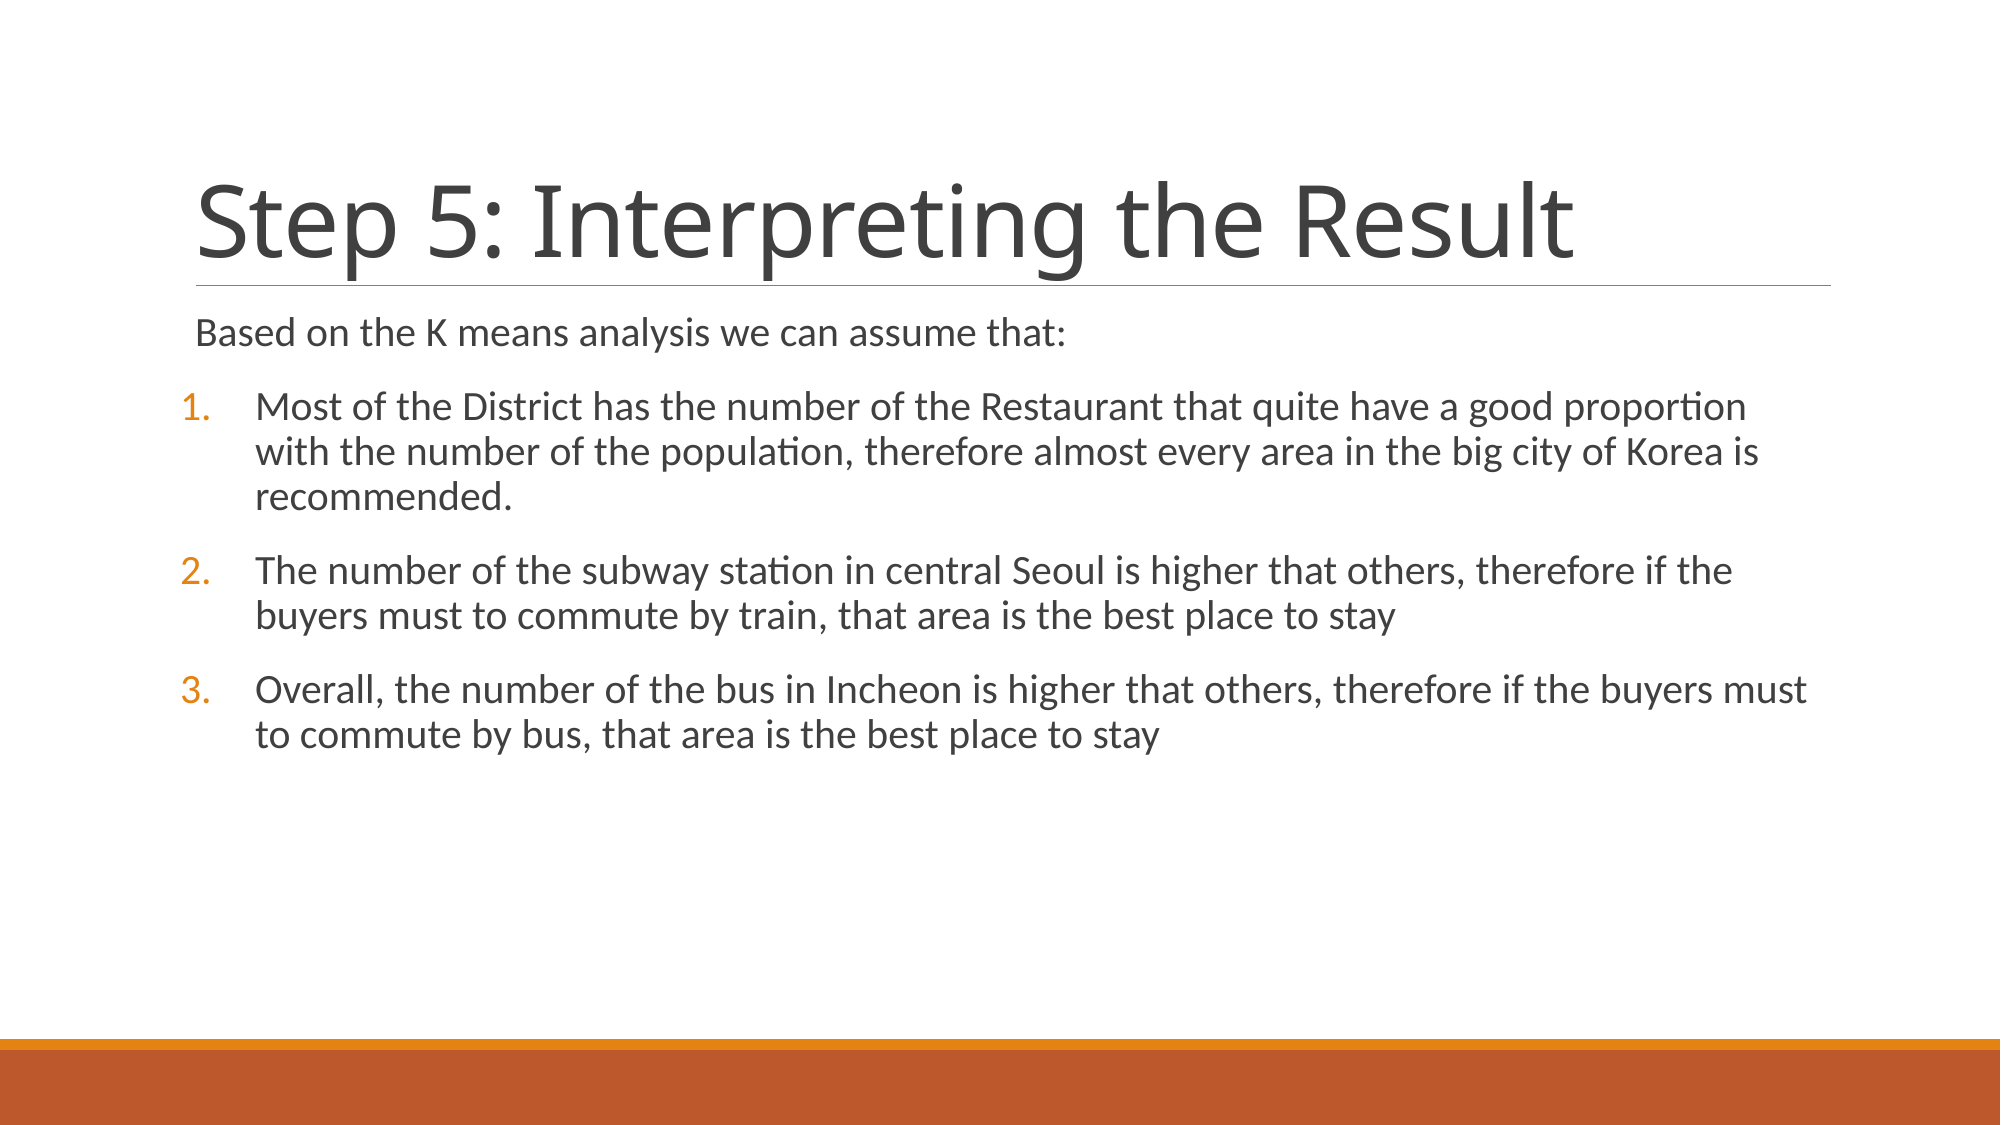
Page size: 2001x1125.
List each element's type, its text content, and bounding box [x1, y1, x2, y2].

list Based on the K means analysis we can assume that: Most of the District has the number of the Restaurant that quite have a good proportion with the number of the population, therefore almost every area in the big city of Korea is recommended. The number of the subway station in central Seoul is higher that others, therefore if the buyers must to commute by train, that area is the best place to stay Overall, the number of the bus in Incheon is higher that others, therefore if the buyers must to commute by bus, that area is the best place to stay [180, 302, 1830, 963]
title Step 5: Interpreting the Result [180, 47, 1830, 285]
